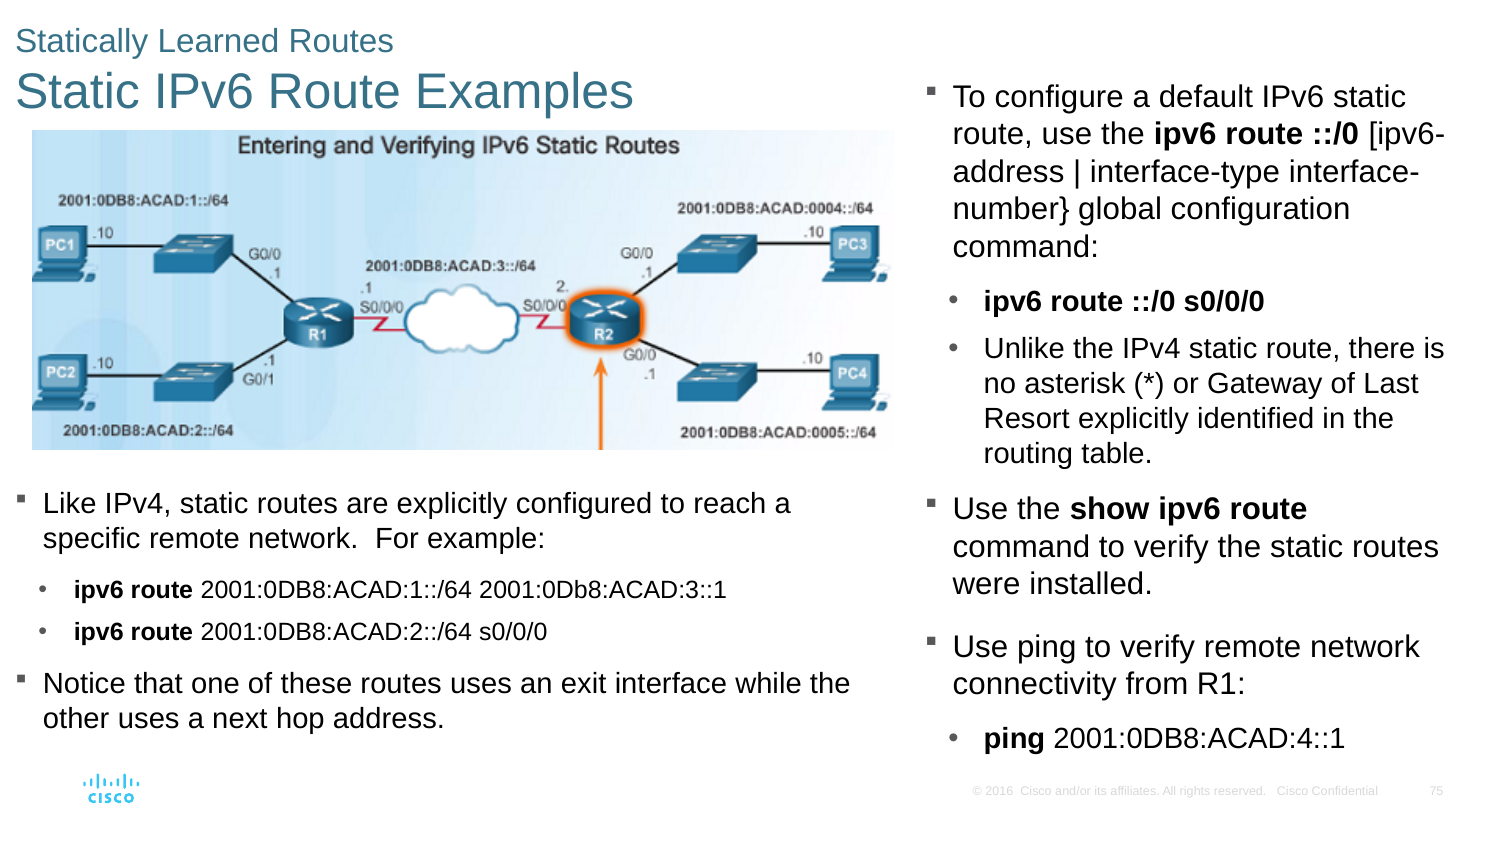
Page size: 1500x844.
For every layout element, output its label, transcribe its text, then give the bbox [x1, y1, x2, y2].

title Statically Learned Routes Static IPv6 Route Examples [0, 6, 705, 131]
list To configure a default IPv6 static route, use the ipv6 route ::/0 [ipv6-address | interface-type interface-number} global configuration command: ipv6 route ::/0 s0/0/0 Unlike the IPv4 static route, there is no asterisk (*) or Gateway of Last Resort explicitly identified in the routing table. Use the show ipv6 route command to verify the static routes were installed. Use ping to verify remote network connectivity from R1: ping 2001:0DB8:ACAD:4::1 [909, 68, 1476, 804]
picture [31, 130, 894, 450]
text_box Like IPv4, static routes are explicitly configured to reach a specific remote network. For example: ipv6 route 2001:0DB8:ACAD:1::/64 2001:0Db8:ACAD:3::1 ipv6 route 2001:0DB8:ACAD:2::/64 s0/0/0 Notice that one of these routes uses an exit interface while the other uses a next hop address. [0, 477, 910, 777]
